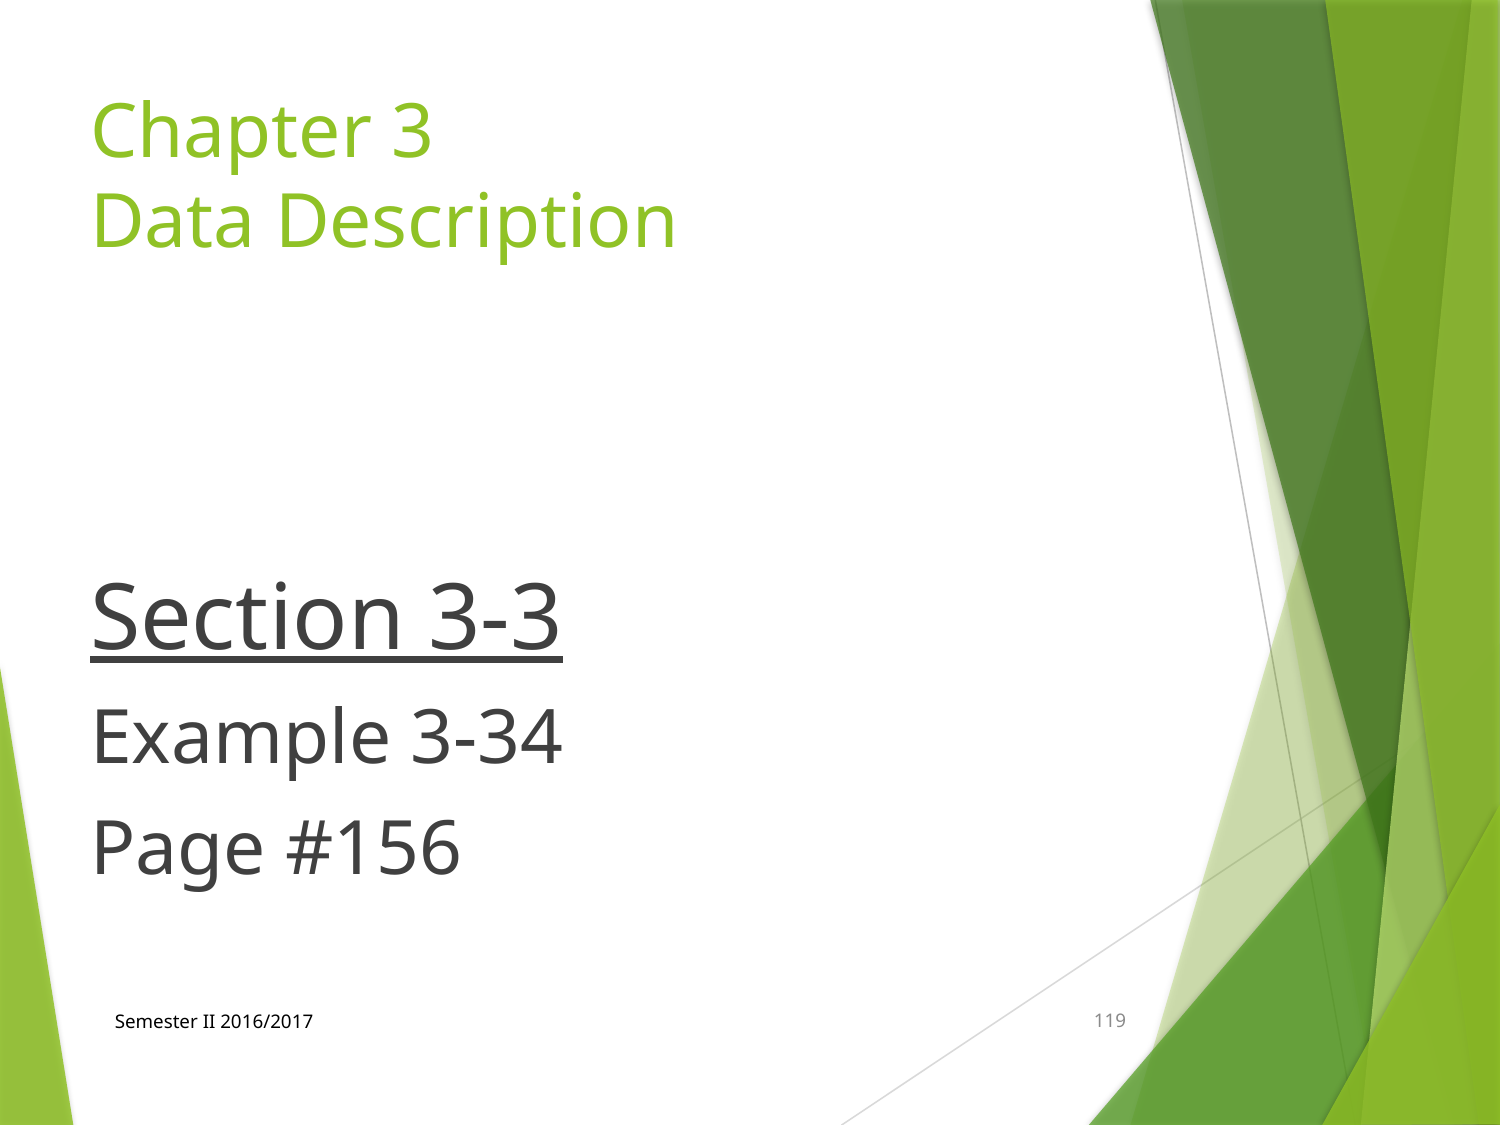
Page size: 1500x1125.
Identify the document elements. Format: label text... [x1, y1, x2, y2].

slide_number 119 [1057, 991, 1142, 1051]
title Chapter 3 Data Description [75, 75, 1425, 388]
list Section 3-3 Example 3-34 Page #156 [75, 549, 1425, 963]
footer Semester II 2016/2017 [99, 991, 859, 1051]
